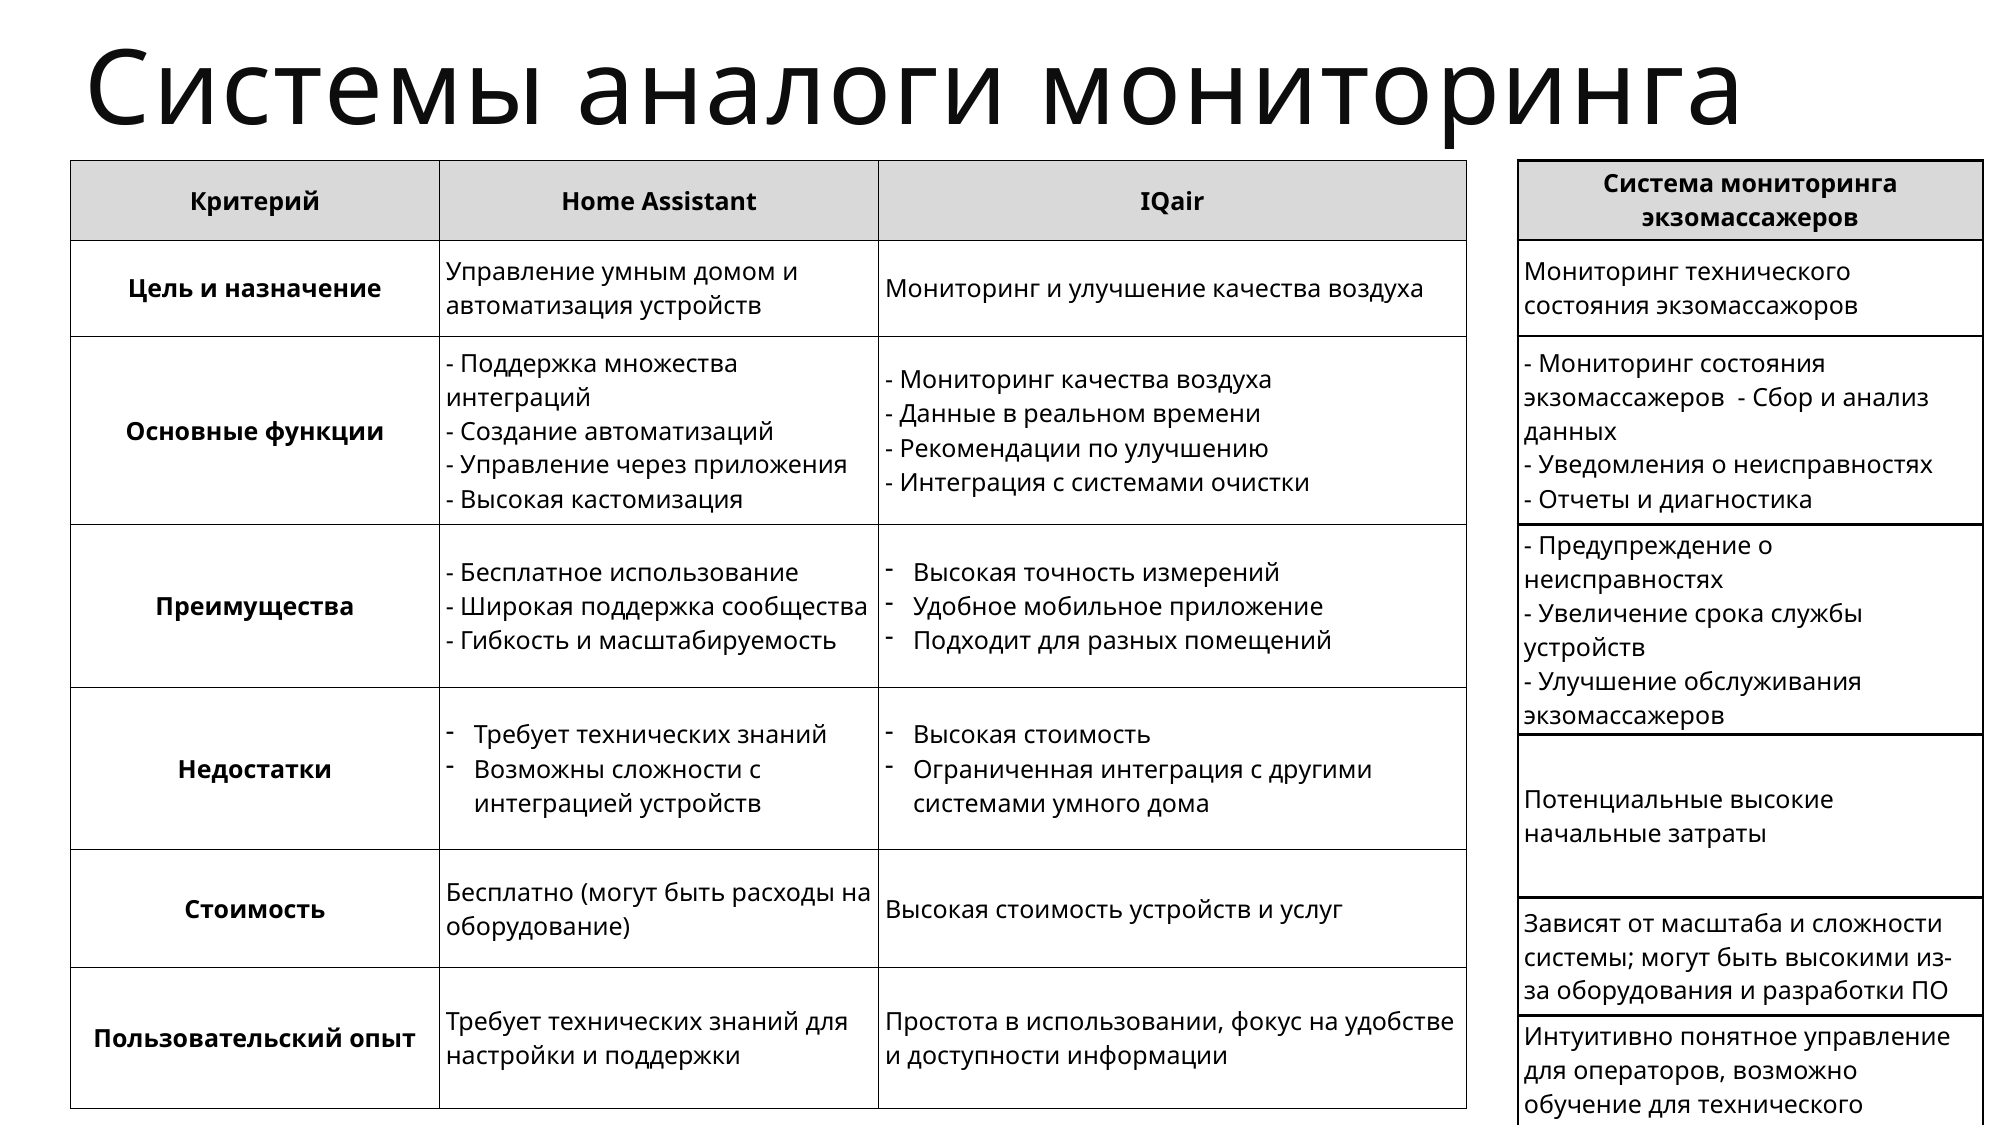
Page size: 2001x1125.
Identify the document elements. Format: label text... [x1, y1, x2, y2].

text_box Системы аналоги мониторинга [70, 26, 1771, 157]
table_header Критерий [71, 161, 439, 240]
table_cell Простота в использовании, фокус на удобстве и доступности информации [879, 968, 1466, 1108]
table_cell Высокая точность измерений Удобное мобильное приложение Подходит для разных помещений [879, 525, 1466, 687]
table_cell Цель и назначение [71, 241, 439, 336]
table_header Home Assistant [440, 161, 878, 240]
table_cell - Мониторинг состояния экзомассажеров - Сбор и анализ данных - Уведомления о неисправностях - Отчеты и диагностика [1519, 337, 1982, 523]
table_cell Зависят от масштаба и сложности системы; могут быть высокими из-за оборудования и разработки ПО [1519, 899, 1982, 1014]
table_cell Преимущества [71, 525, 439, 687]
table_cell Недостатки [71, 688, 439, 849]
table_cell Основные функции [71, 337, 439, 524]
table_cell Мониторинг и улучшение качества воздуха [879, 241, 1466, 336]
table_cell Высокая стоимость Ограниченная интеграция с другими системами умного дома [879, 688, 1466, 849]
table_cell Бесплатно (могут быть расходы на оборудование) [440, 850, 878, 967]
table_cell Стоимость [71, 850, 439, 967]
table_cell - Мониторинг качества воздуха - Данные в реальном времени - Рекомендации по улучшению - Интеграция с системами очистки [879, 337, 1466, 524]
table_header IQair [879, 161, 1466, 240]
table_cell Потенциальные высокие начальные затраты [1519, 736, 1982, 896]
table_cell Интуитивно понятное управление для операторов, возможно обучение для технического персонала [1519, 1017, 1982, 1125]
table_cell Требует технических знаний Возможны сложности с интеграцией устройств [440, 688, 878, 849]
table_cell Управление умным домом и автоматизация устройств [440, 241, 878, 336]
table_cell Пользовательский опыт [71, 968, 439, 1108]
table_cell - Предупреждение о неисправностях - Увеличение срока службы устройств - Улучшение обслуживания экзомассажеров [1519, 526, 1982, 733]
table_cell - Бесплатное использование - Широкая поддержка сообщества - Гибкость и масштабируемость [440, 525, 878, 687]
table_cell Высокая стоимость устройств и услуг [879, 850, 1466, 967]
table_cell Требует технических знаний для настройки и поддержки [440, 968, 878, 1108]
table_header Система мониторинга экзомассажеров [1519, 162, 1982, 239]
table_cell Мониторинг технического состояния экзомассажоров [1519, 241, 1982, 335]
table_cell - Поддержка множества интеграций - Создание автоматизаций - Управление через приложения - Высокая кастомизация [440, 337, 878, 524]
